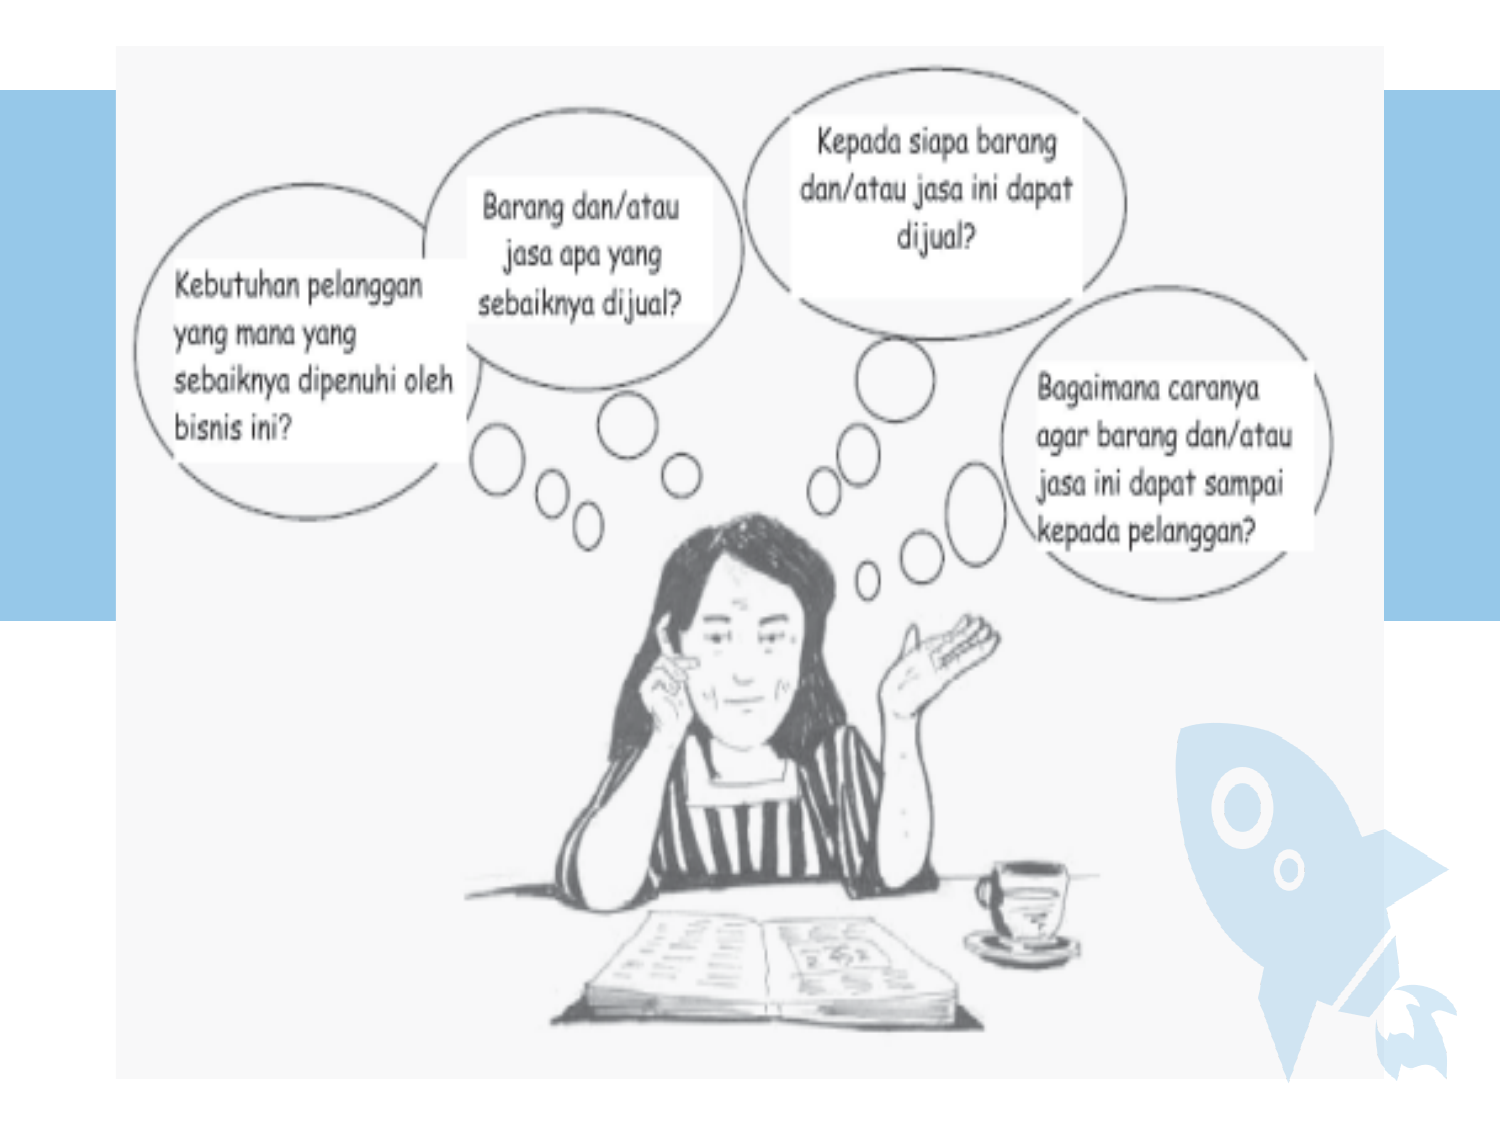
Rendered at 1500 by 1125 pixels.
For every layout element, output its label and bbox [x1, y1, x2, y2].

text_box [1101, 621, 1500, 1125]
text_box [1384, 89, 1500, 621]
text_box [0, 89, 115, 622]
text_box [115, 46, 1384, 1079]
